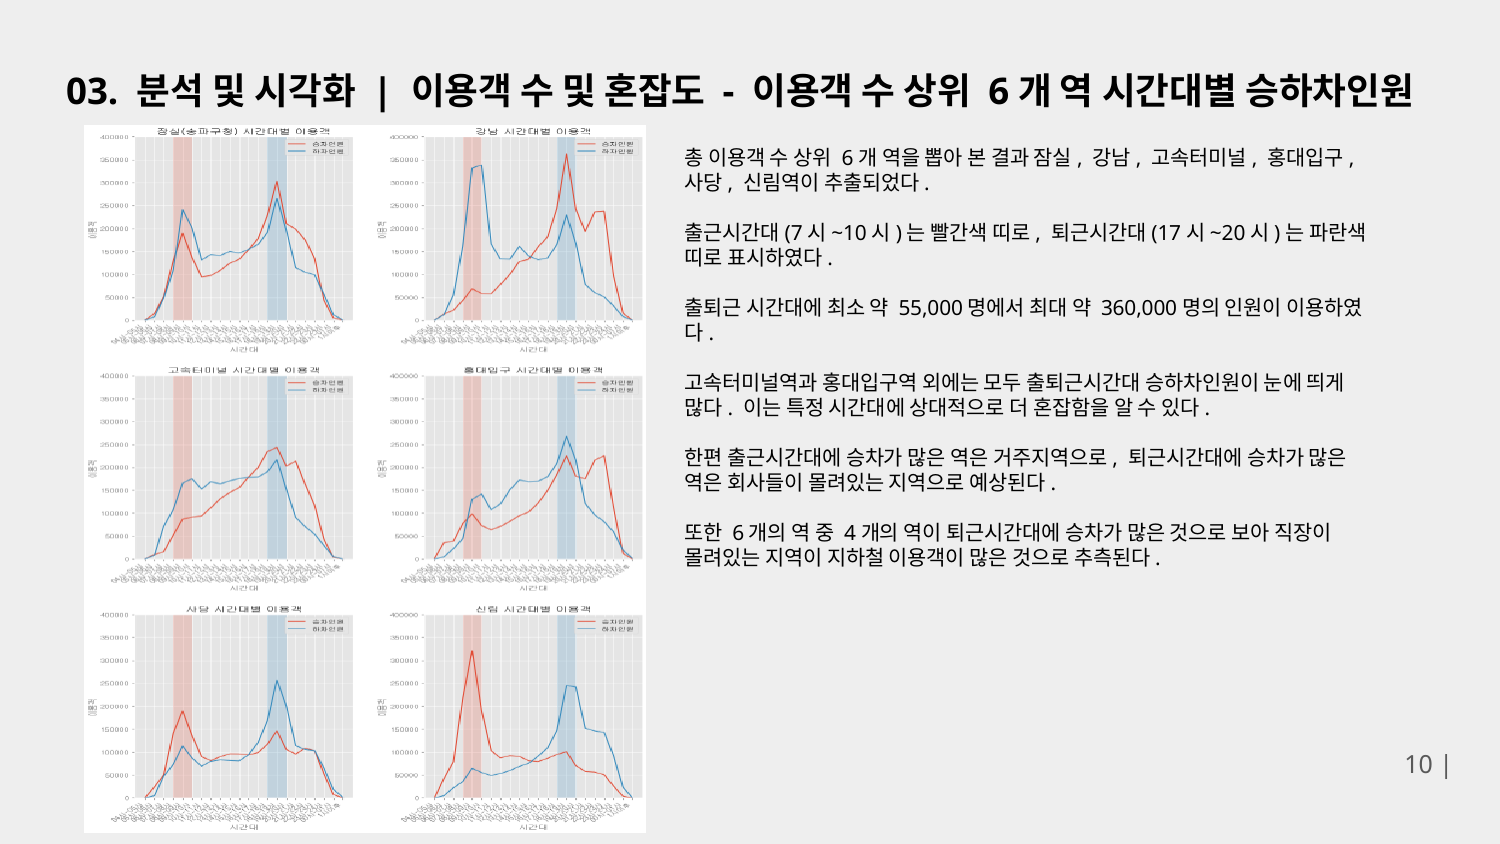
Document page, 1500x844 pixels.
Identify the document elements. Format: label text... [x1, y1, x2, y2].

text_box 총 이용객 수 상위 6개 역을 뽑아 본 결과 잠실, 강남, 고속터미널, 홍대입구, 사당, 신림역이 추출되었다. 출근시간대(7시~10시)는 빨간색 띠로, 퇴근시간대(17시~20시)는 파란색 띠로 표시하였다. 출퇴근 시간대에 최소 약 55,000명에서 최대 약 360,000명의 인원이 이용하였다. 고속터미널역과 홍대입구역 외에는 모두 출퇴근시간대 승하차인원이 눈에 띄게 많다. 이는 특정 시간대에 상대적으로 더 혼잡함을 알 수 있다. 한편 출근시간대에 승차가 많은 역은 거주지역으로, 퇴근시간대에 승차가 많은 역은 회사들이 몰려있는 지역으로 예상된다. 또한 6개의 역 중 4개의 역이 퇴근시간대에 승차가 많은 것으로 보아 직장이 몰려있는 지역이 지하철 이용객이 많은 것으로 추측된다. [669, 129, 1399, 585]
title 03. 분석 및 시각화 | 이용객 수 및 혼잡도 - 이용객 수 상위 6개 역 시간대별 승하차인원 [51, 46, 1449, 130]
picture [84, 125, 646, 833]
subtitle 10 | [1388, 674, 1468, 805]
